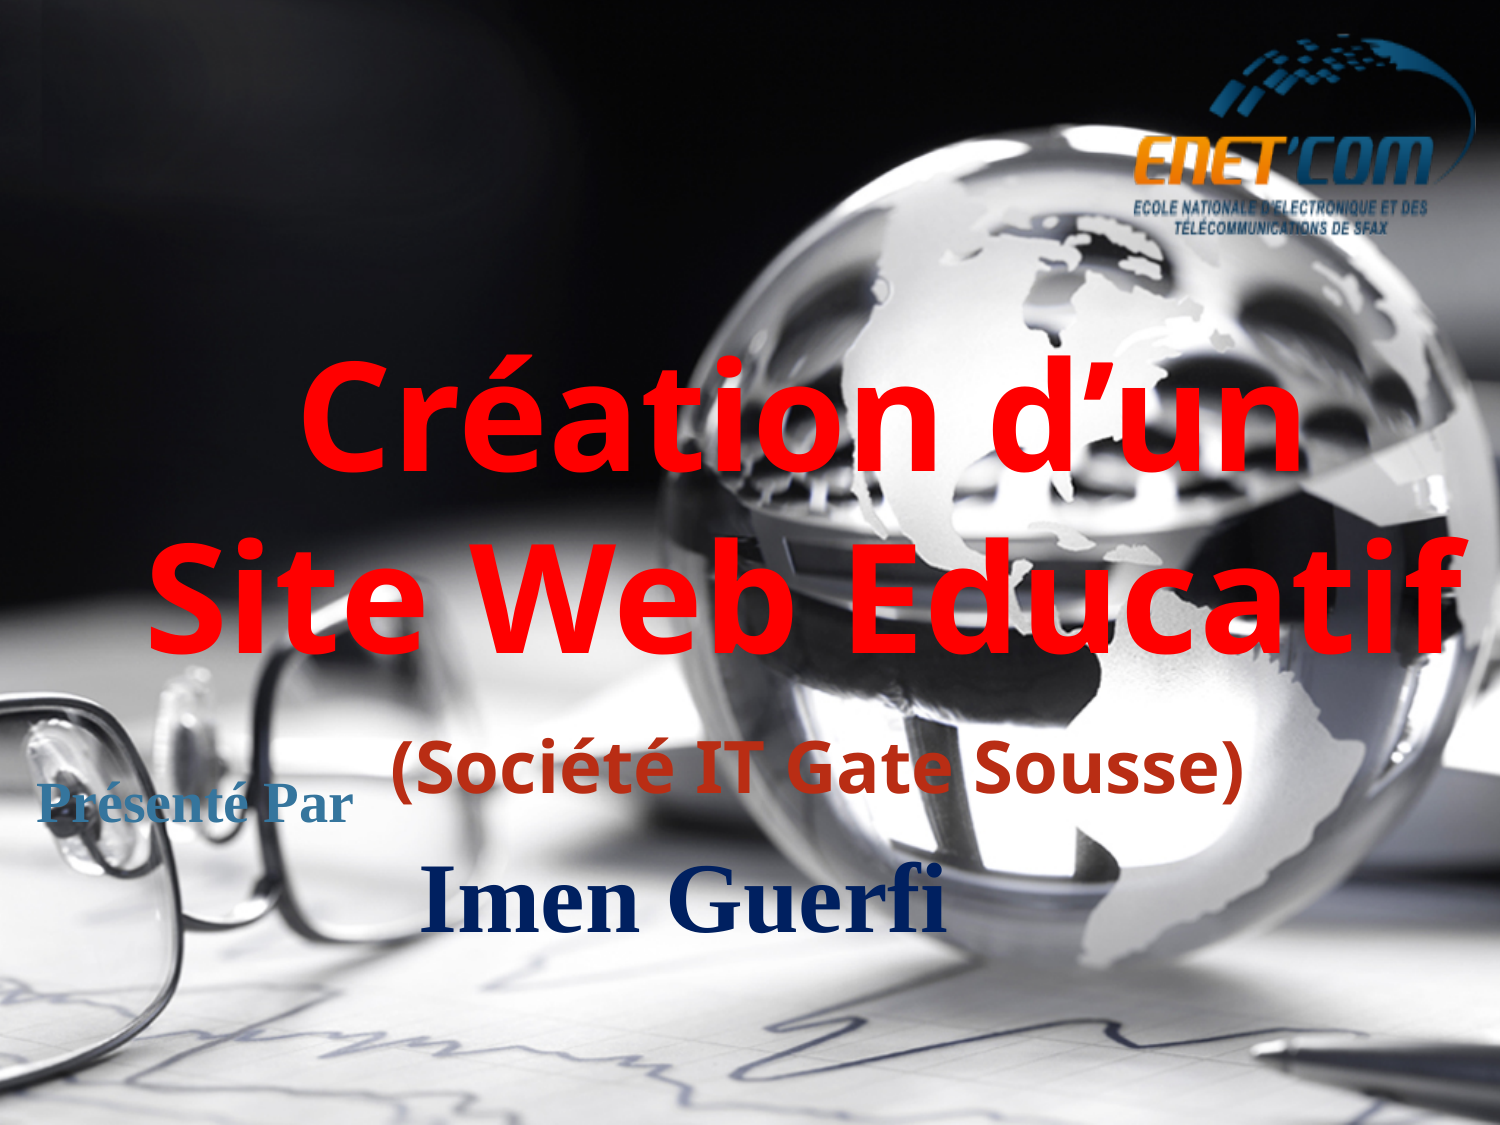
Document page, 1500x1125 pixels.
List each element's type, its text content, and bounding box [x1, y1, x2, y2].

picture [0, 0, 1500, 1125]
text_box Imen Guerfi [194, 824, 1174, 960]
text_box Création d’un Site Web Educatif (Société IT Gate Sousse) [127, 311, 1481, 844]
text_box Présenté Par [17, 756, 372, 902]
